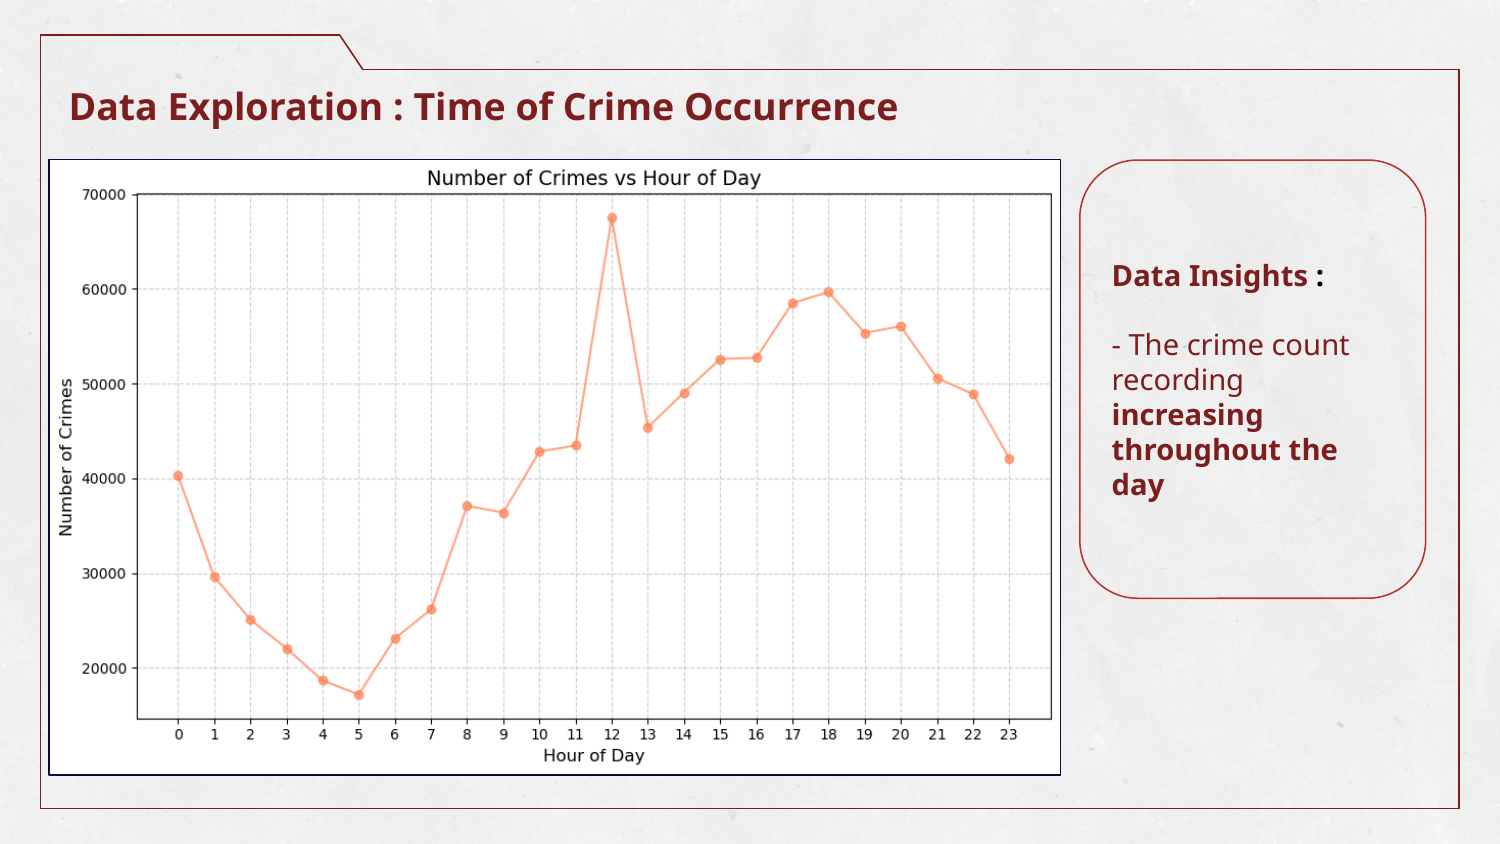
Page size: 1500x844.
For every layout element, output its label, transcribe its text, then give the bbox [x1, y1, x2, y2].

text_box Data Exploration : Time of Crime Occurrence [53, 68, 1138, 144]
text_box Data Insights : - The crime count recording increasing throughout the day [1079, 160, 1426, 599]
picture [49, 159, 1060, 775]
